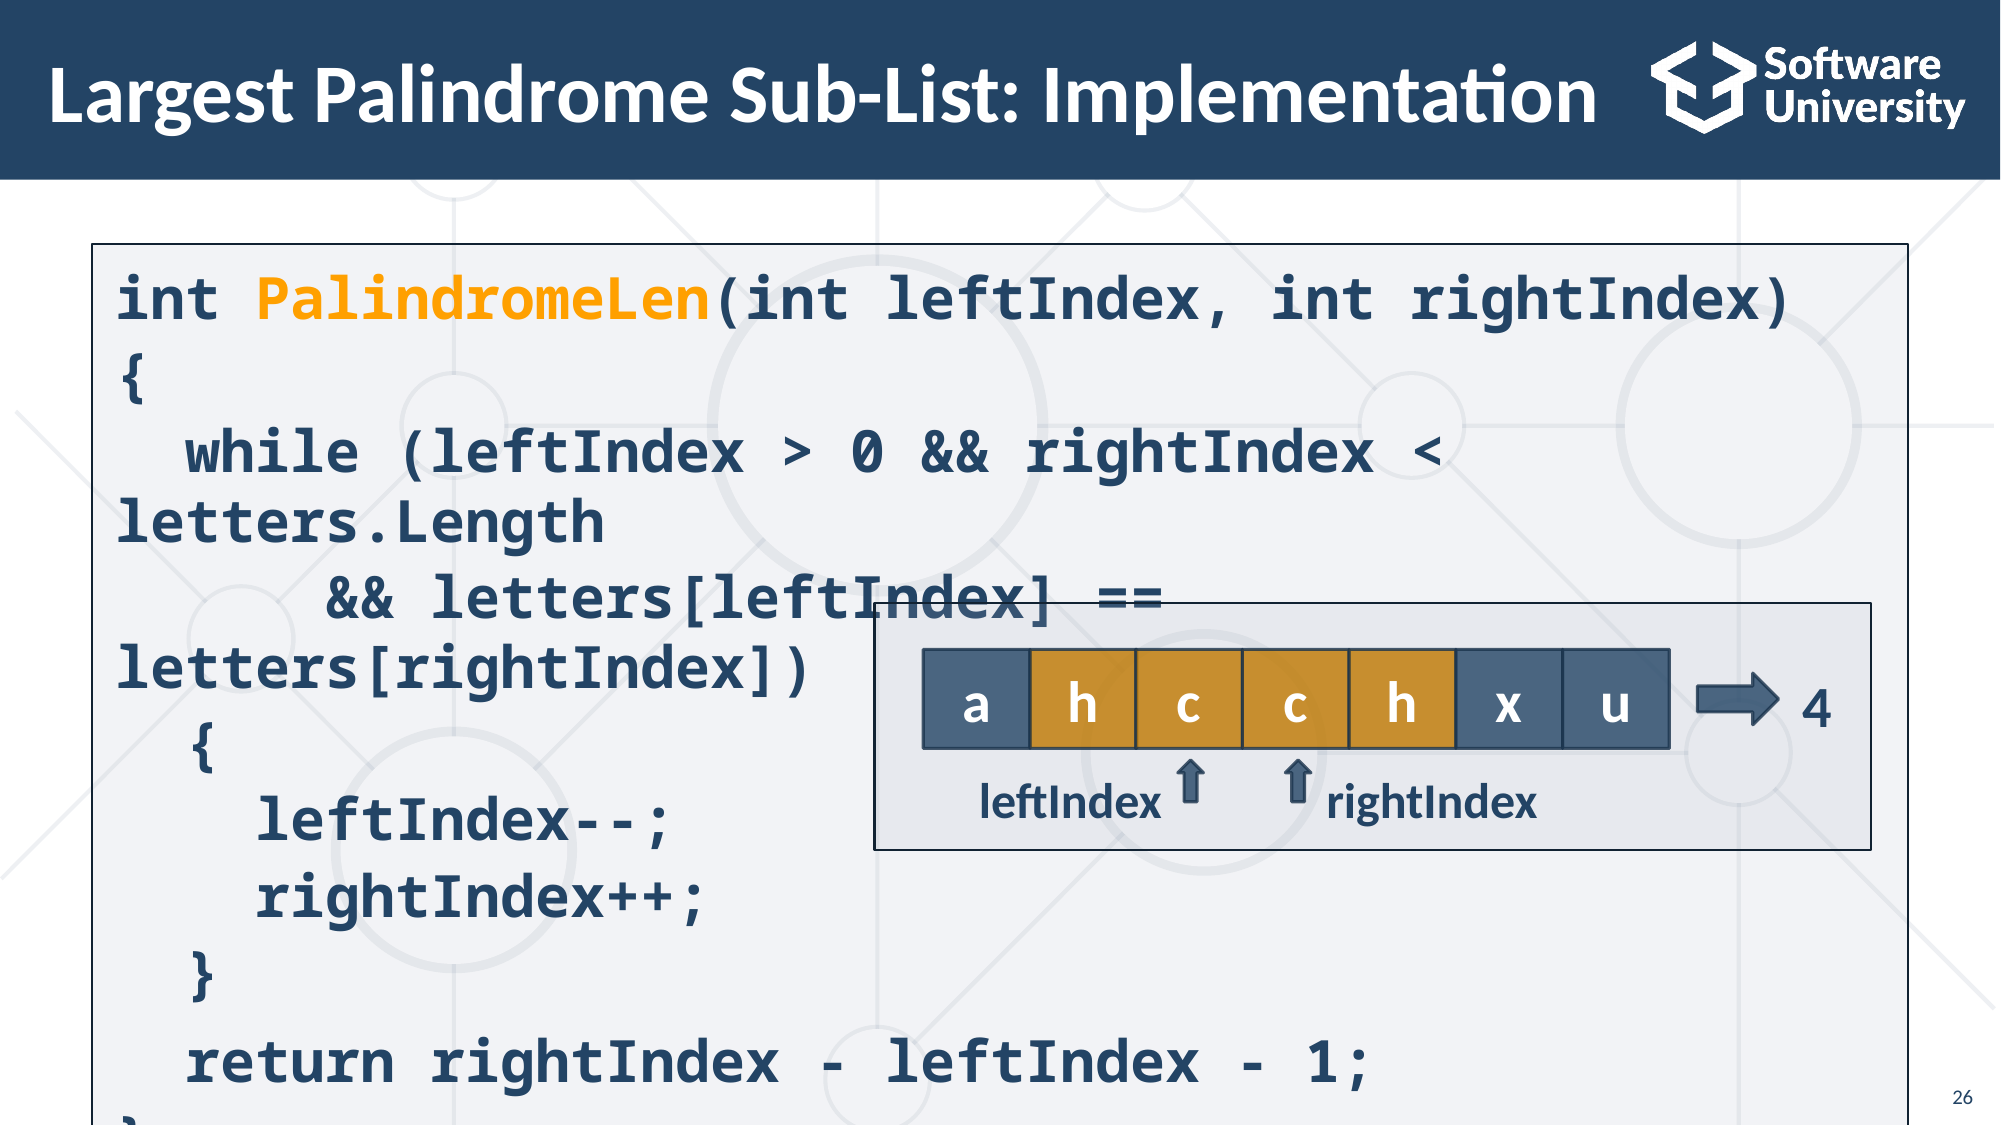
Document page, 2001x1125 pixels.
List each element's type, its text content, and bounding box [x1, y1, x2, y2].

slide_number 26 [1927, 1067, 1989, 1117]
title Largest Palindrome Sub-List: Implementation [31, 16, 1625, 162]
picture [1651, 41, 1966, 134]
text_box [874, 602, 1872, 851]
text_box int PalindromeLen(int leftIndex, int rightIndex) { while (leftIndex > 0 && rightIndex < letters.Length && letters[leftIndex] == letters[rightIndex]) { leftIndex--; rightIndex++; } return rightIndex - leftIndex - 1; } [91, 243, 1908, 1125]
